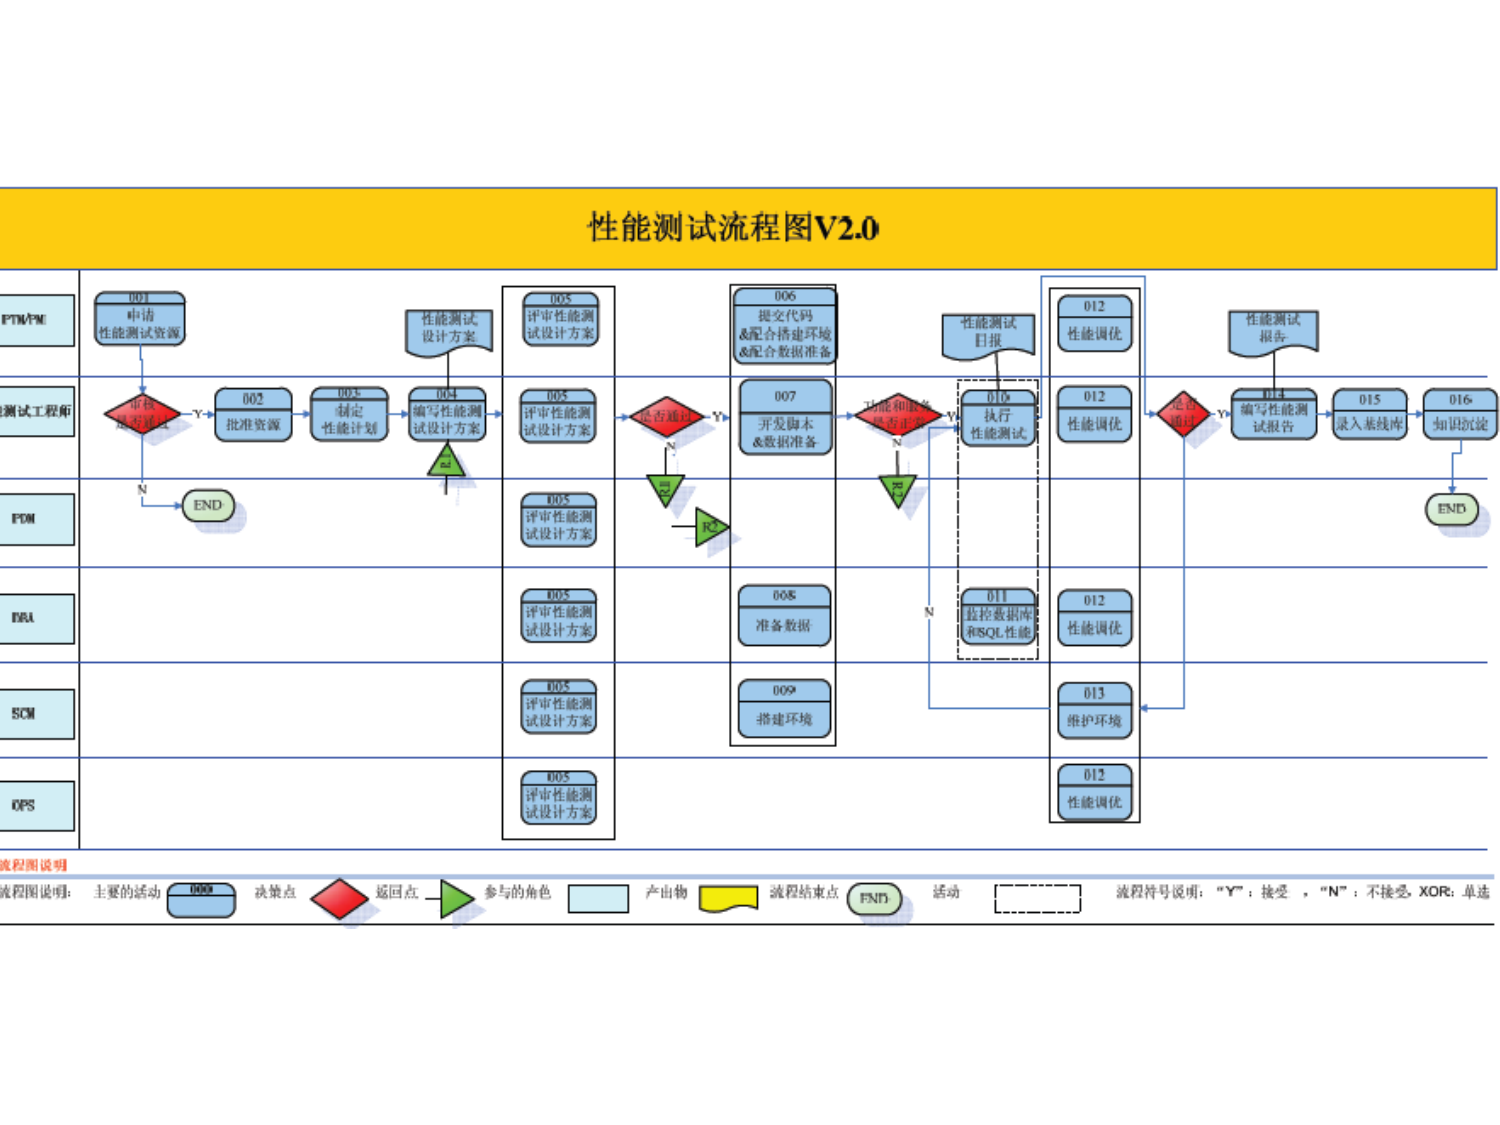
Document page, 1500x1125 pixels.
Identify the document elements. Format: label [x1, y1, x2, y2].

picture [0, 184, 1500, 929]
